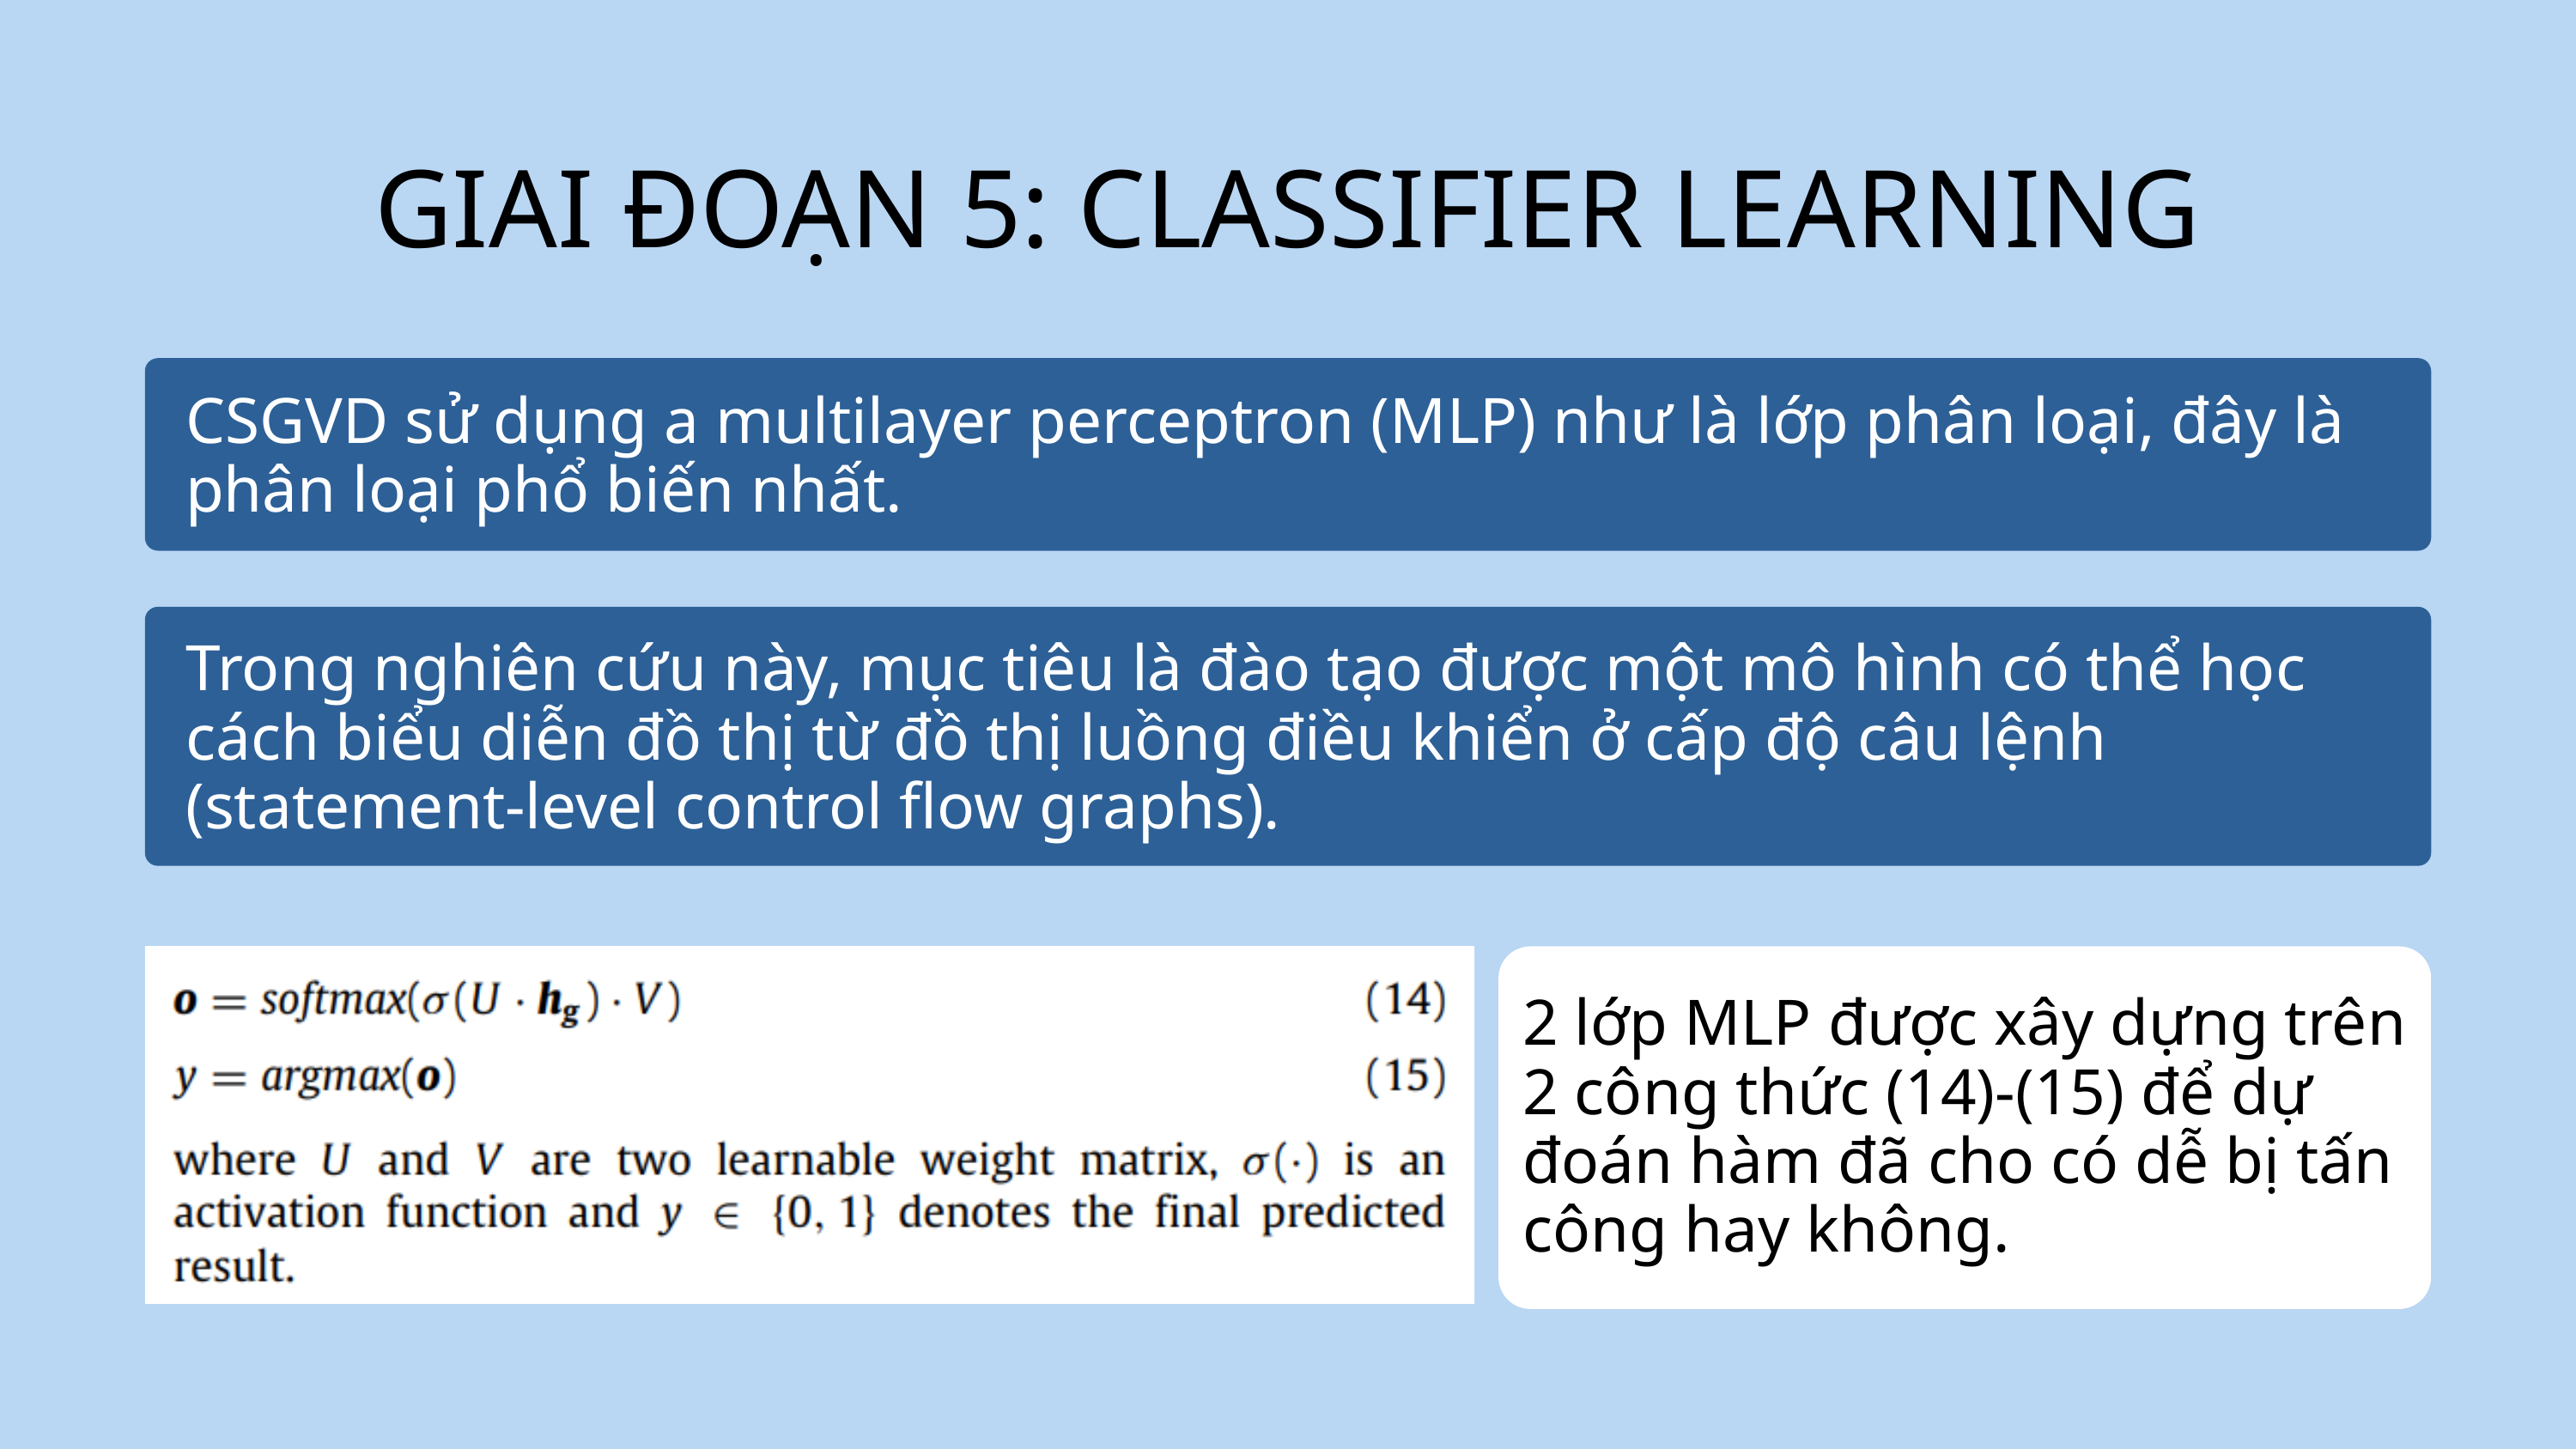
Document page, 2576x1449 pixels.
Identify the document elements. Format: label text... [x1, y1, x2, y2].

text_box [144, 606, 2432, 866]
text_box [1498, 946, 2432, 1310]
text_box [144, 357, 2432, 551]
text_box [144, 946, 1475, 1304]
text_box GIAI ĐOẠN 5: CLASSIFIER LEARNING [365, 151, 2211, 270]
